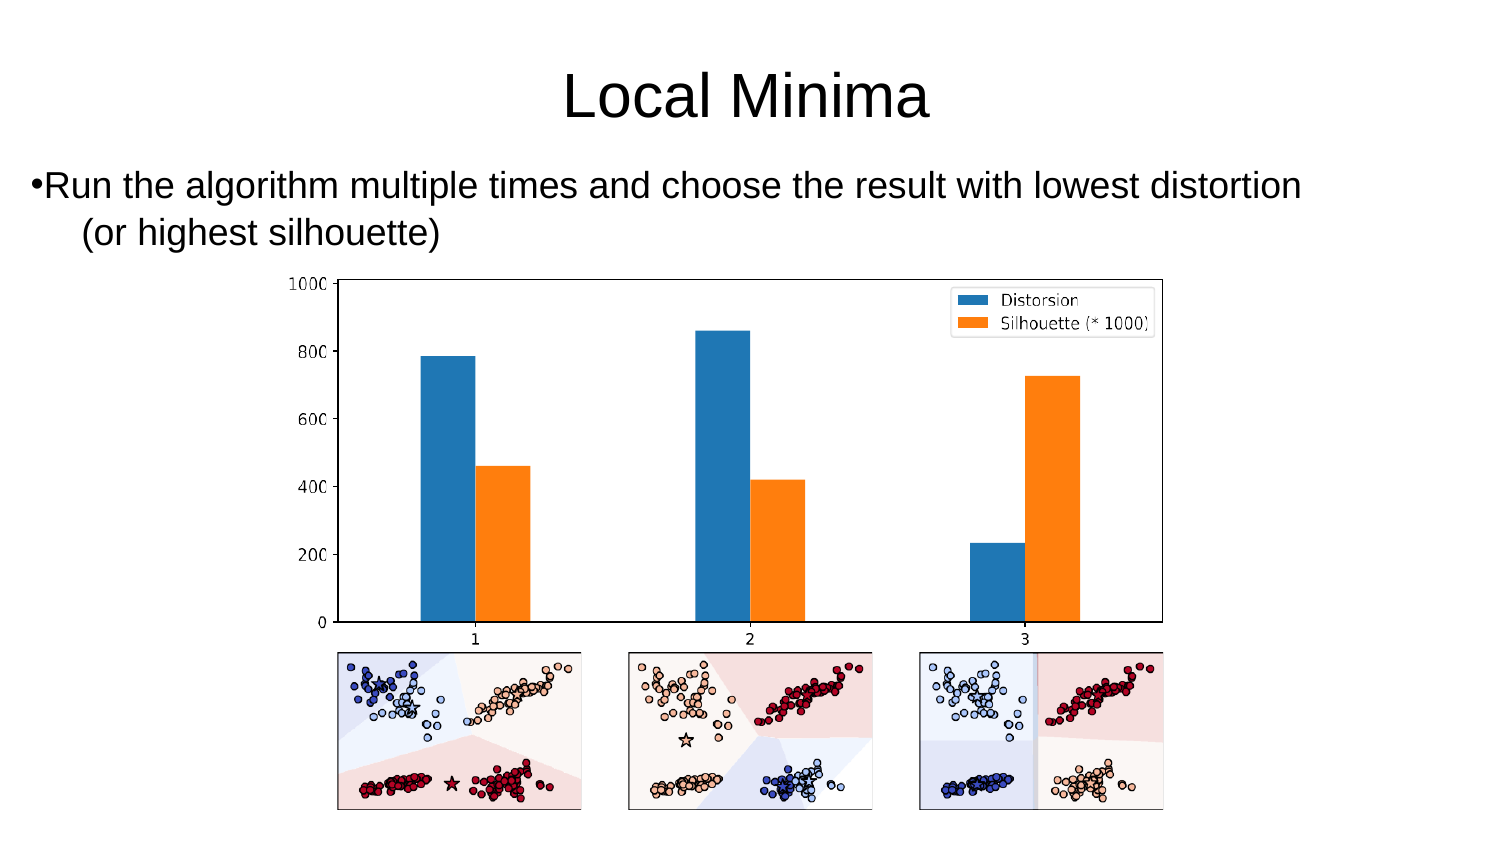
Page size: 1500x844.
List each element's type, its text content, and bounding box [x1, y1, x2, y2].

text_box [695, 330, 751, 622]
text_box [746, 633, 754, 645]
text_box [950, 286, 1156, 338]
text_box [1025, 375, 1081, 622]
text_box [919, 652, 1164, 810]
text_box Local Minima [24, 21, 1470, 163]
text_box [298, 548, 327, 561]
text_box [298, 345, 327, 358]
text_box [318, 616, 327, 629]
text_box [1002, 293, 1078, 306]
text_box [289, 277, 327, 290]
text_box [1001, 316, 1148, 331]
text_box [337, 652, 582, 810]
text_box [970, 542, 1025, 622]
text_box [1021, 633, 1029, 645]
text_box [298, 480, 327, 493]
text_box [628, 652, 873, 810]
text_box Run the algorithm multiple times and choose the result with lowest distortion (or highest silhouette) [30, 161, 1470, 265]
text_box [475, 465, 531, 622]
text_box [420, 356, 476, 622]
text_box [472, 633, 479, 645]
text_box [298, 413, 327, 425]
text_box [750, 479, 806, 622]
